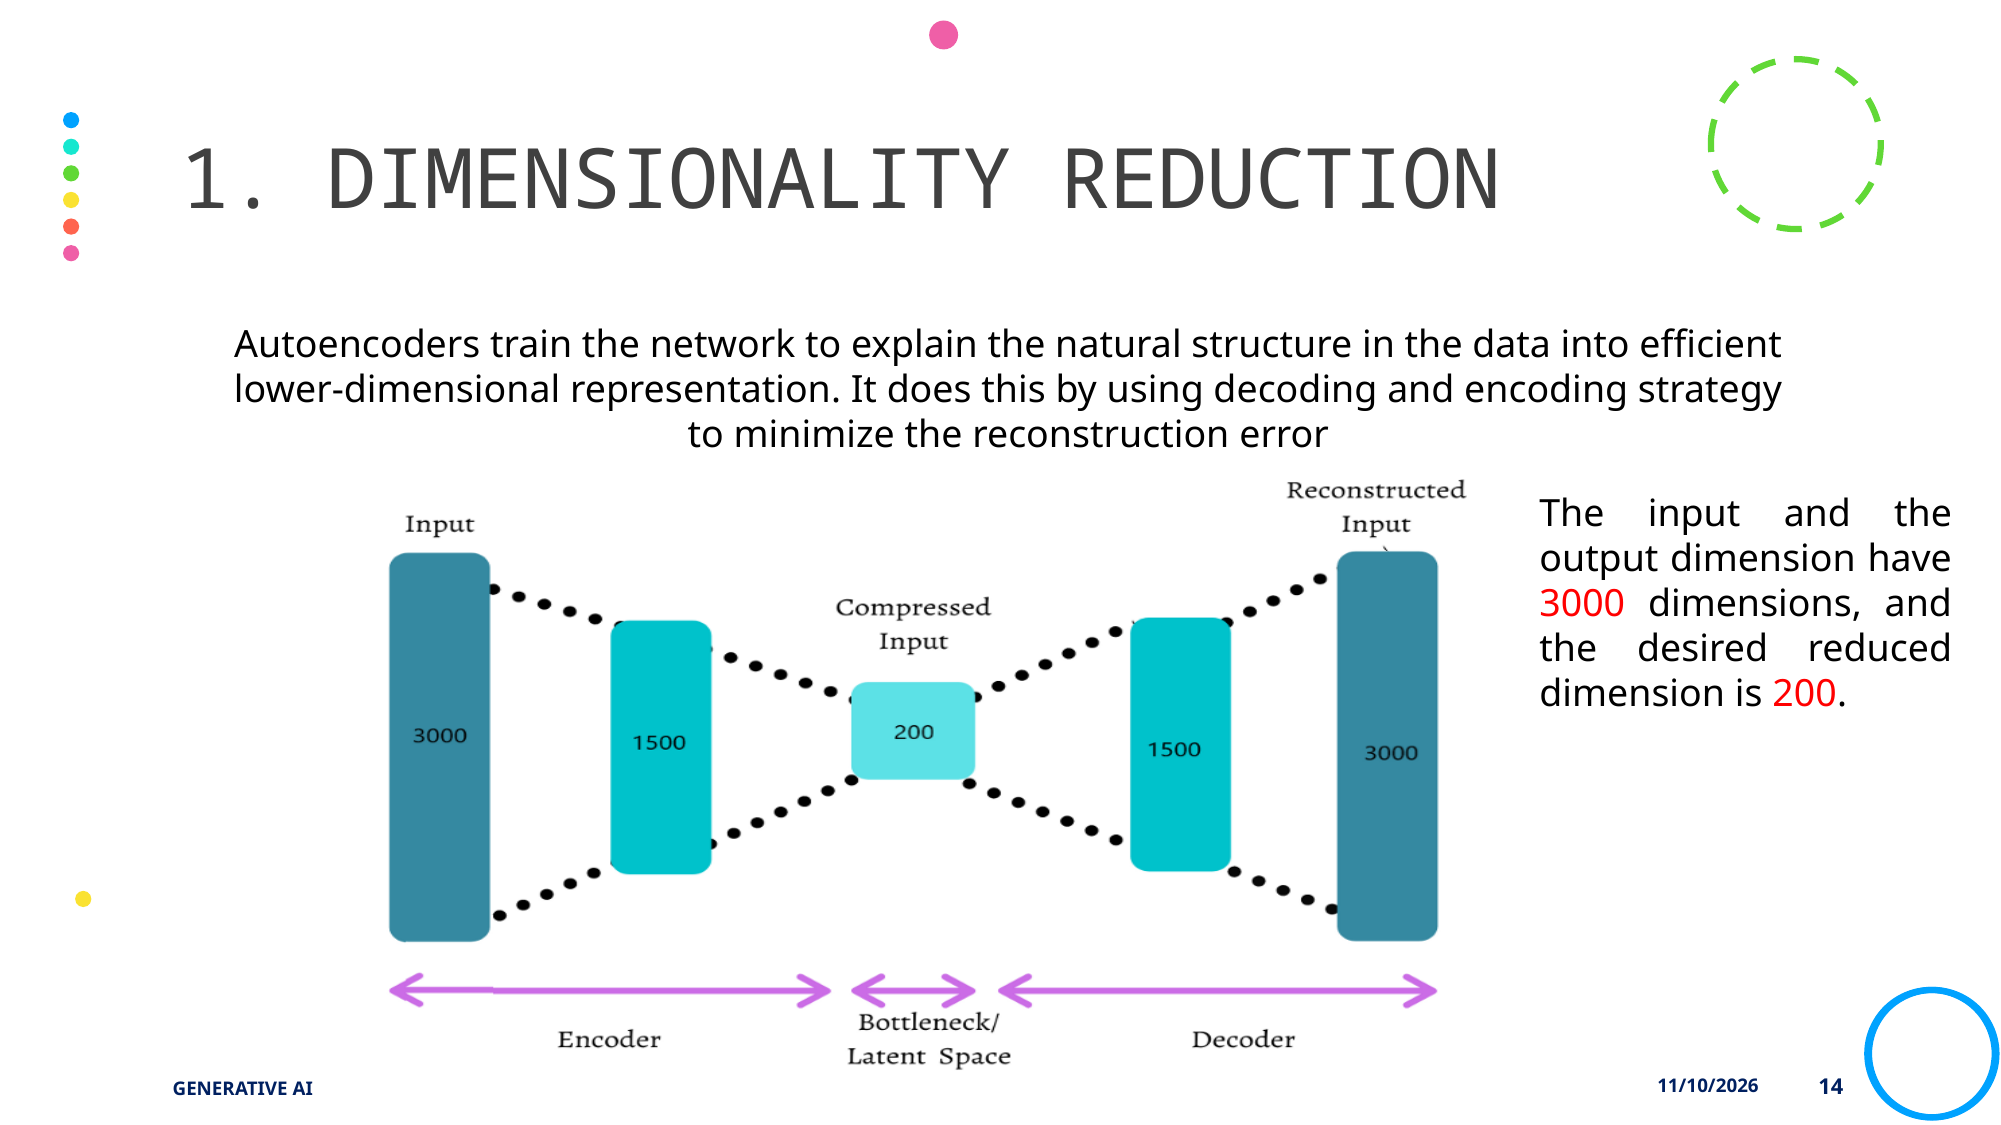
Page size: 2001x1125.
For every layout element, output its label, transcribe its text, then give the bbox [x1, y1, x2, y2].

picture [356, 463, 1471, 1088]
title 1. Dimensionality Reduction [180, 69, 2000, 294]
text_box Autoencoders train the network to explain the natural structure in the data into efficient lower-dimensional representation. It does this by using decoding and encoding strategy to minimize the reconstruction error [139, 312, 1804, 462]
slide_number 14 [1803, 1057, 1932, 1118]
text_box The input and the output dimension have 3000 dimensions, and the desired reduced dimension is 200. [1524, 481, 1967, 722]
